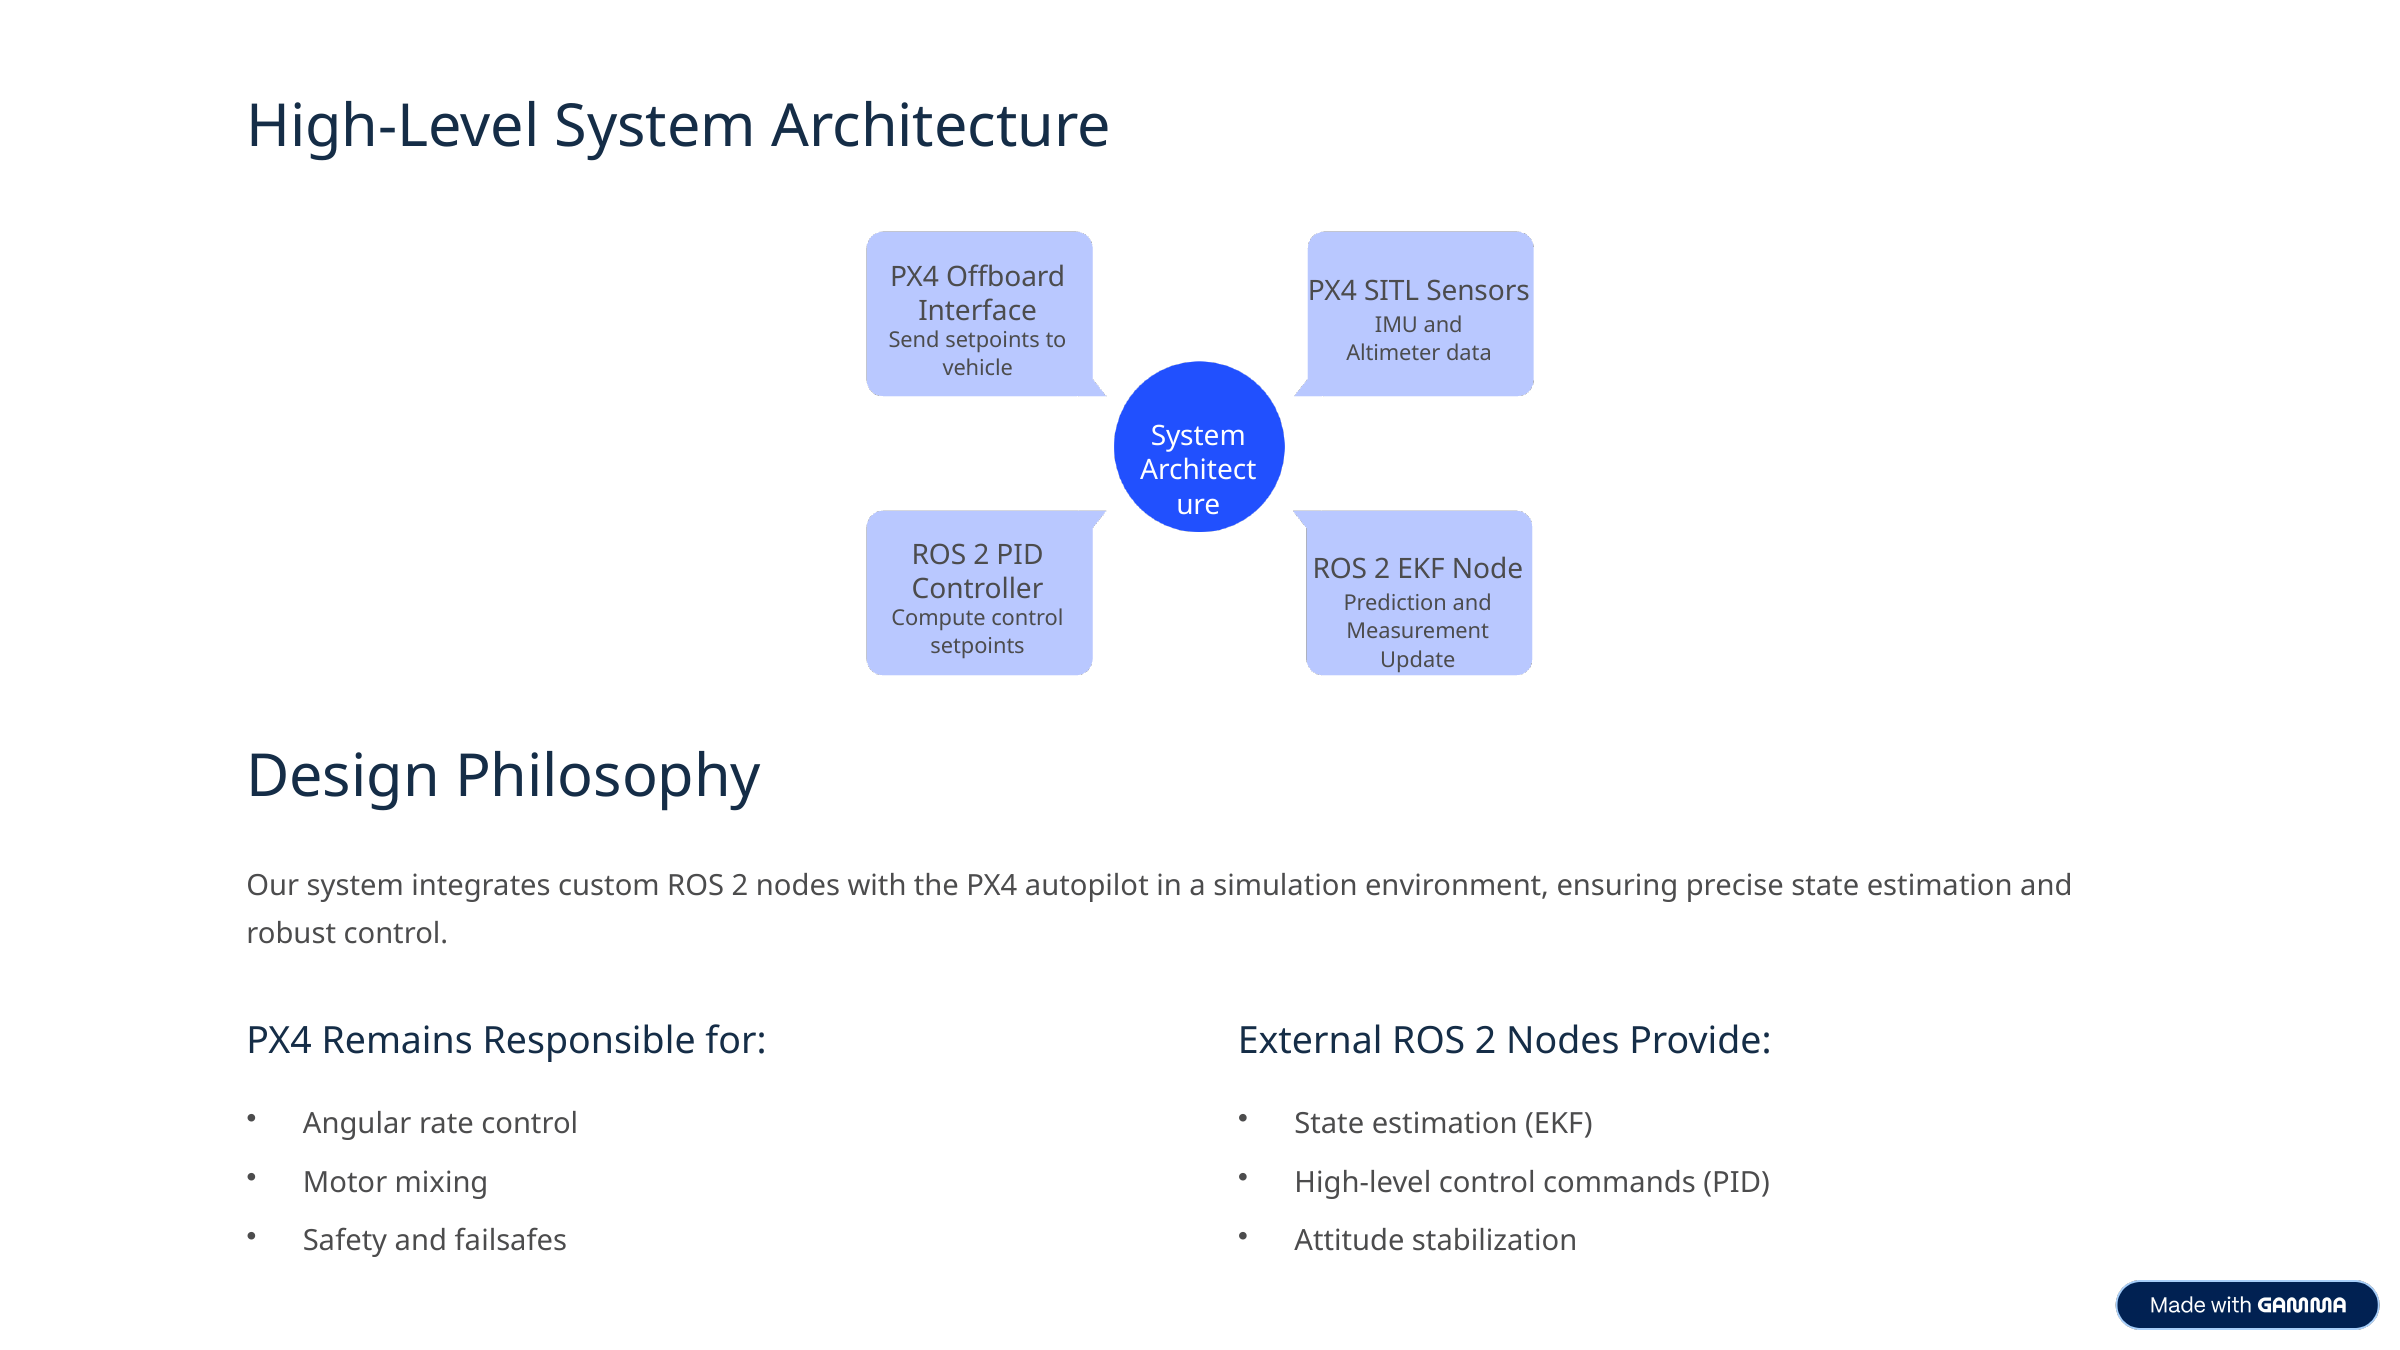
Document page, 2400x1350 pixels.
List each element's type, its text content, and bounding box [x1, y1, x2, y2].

picture [2106, 1271, 2389, 1339]
text_box Attitude stabilization [1238, 1208, 2155, 1257]
text_box High-Level System Architecture [246, 82, 1035, 159]
text_box Angular rate control [246, 1091, 1164, 1140]
text_box Safety and failsafes [246, 1208, 1164, 1257]
picture [853, 218, 1547, 688]
text_box External ROS 2 Nodes Provide: [1237, 1014, 1709, 1062]
text_box Motor mixing [246, 1150, 1164, 1199]
text_box State estimation (EKF) [1238, 1091, 2155, 1140]
text_box High-level control commands (PID) [1238, 1150, 2155, 1199]
text_box PX4 Remains Responsible for: [246, 1014, 706, 1062]
text_box Design Philosophy [246, 732, 850, 809]
text_box Our system integrates custom ROS 2 nodes with the PX4 autopilot in a simulation environment, ensuring precise state estimation and robust control. [246, 853, 2154, 950]
